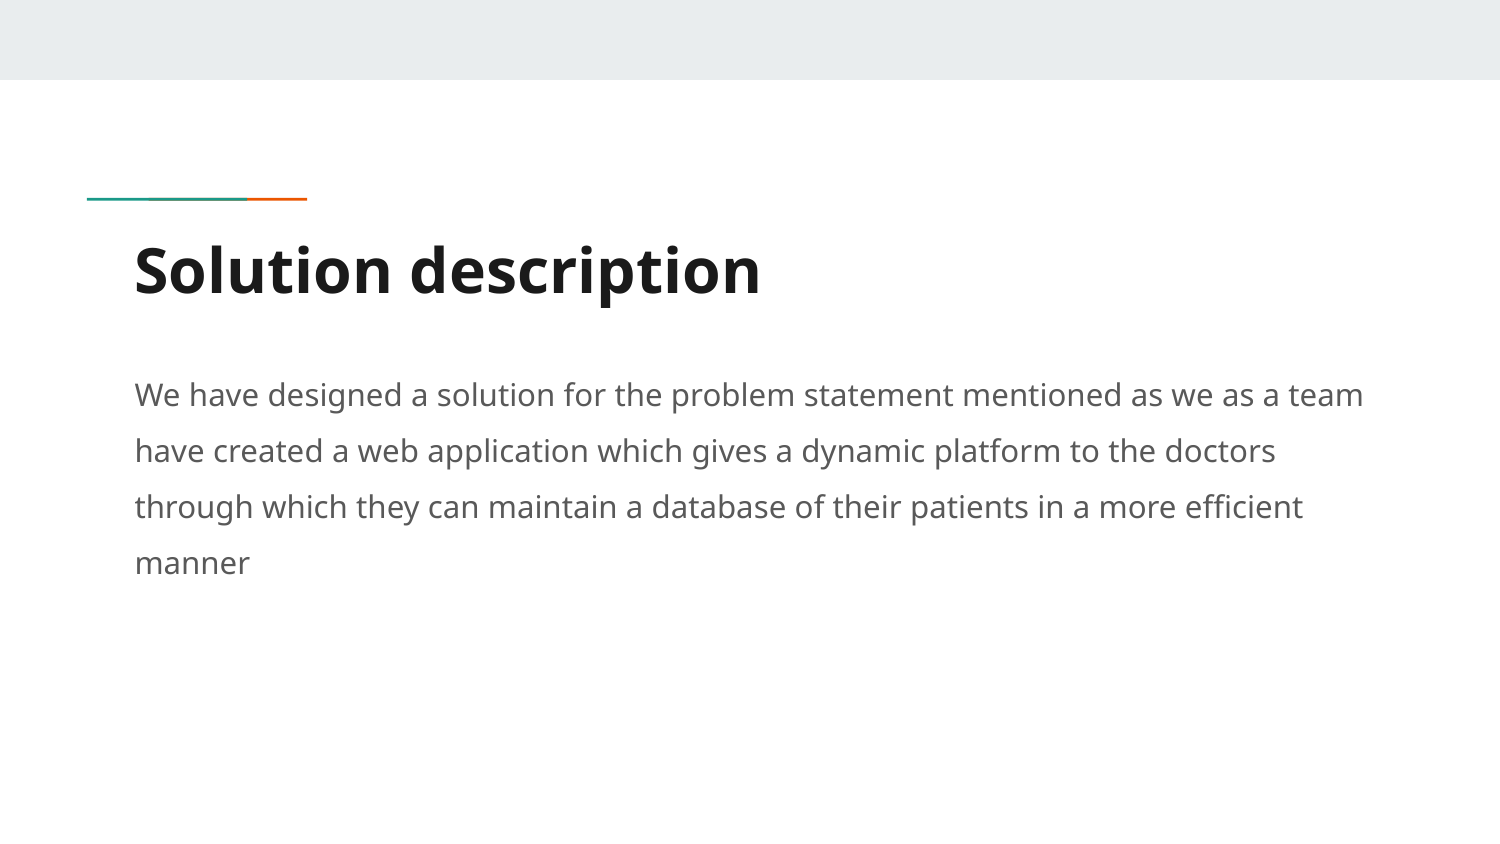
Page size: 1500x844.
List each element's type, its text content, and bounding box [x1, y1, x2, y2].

title Solution description [119, 216, 1381, 305]
list We have designed a solution for the problem statement mentioned as we as a team have created a web application which gives a dynamic platform to the doctors through which they can maintain a database of their patients in a more efficient manner [119, 341, 1381, 712]
